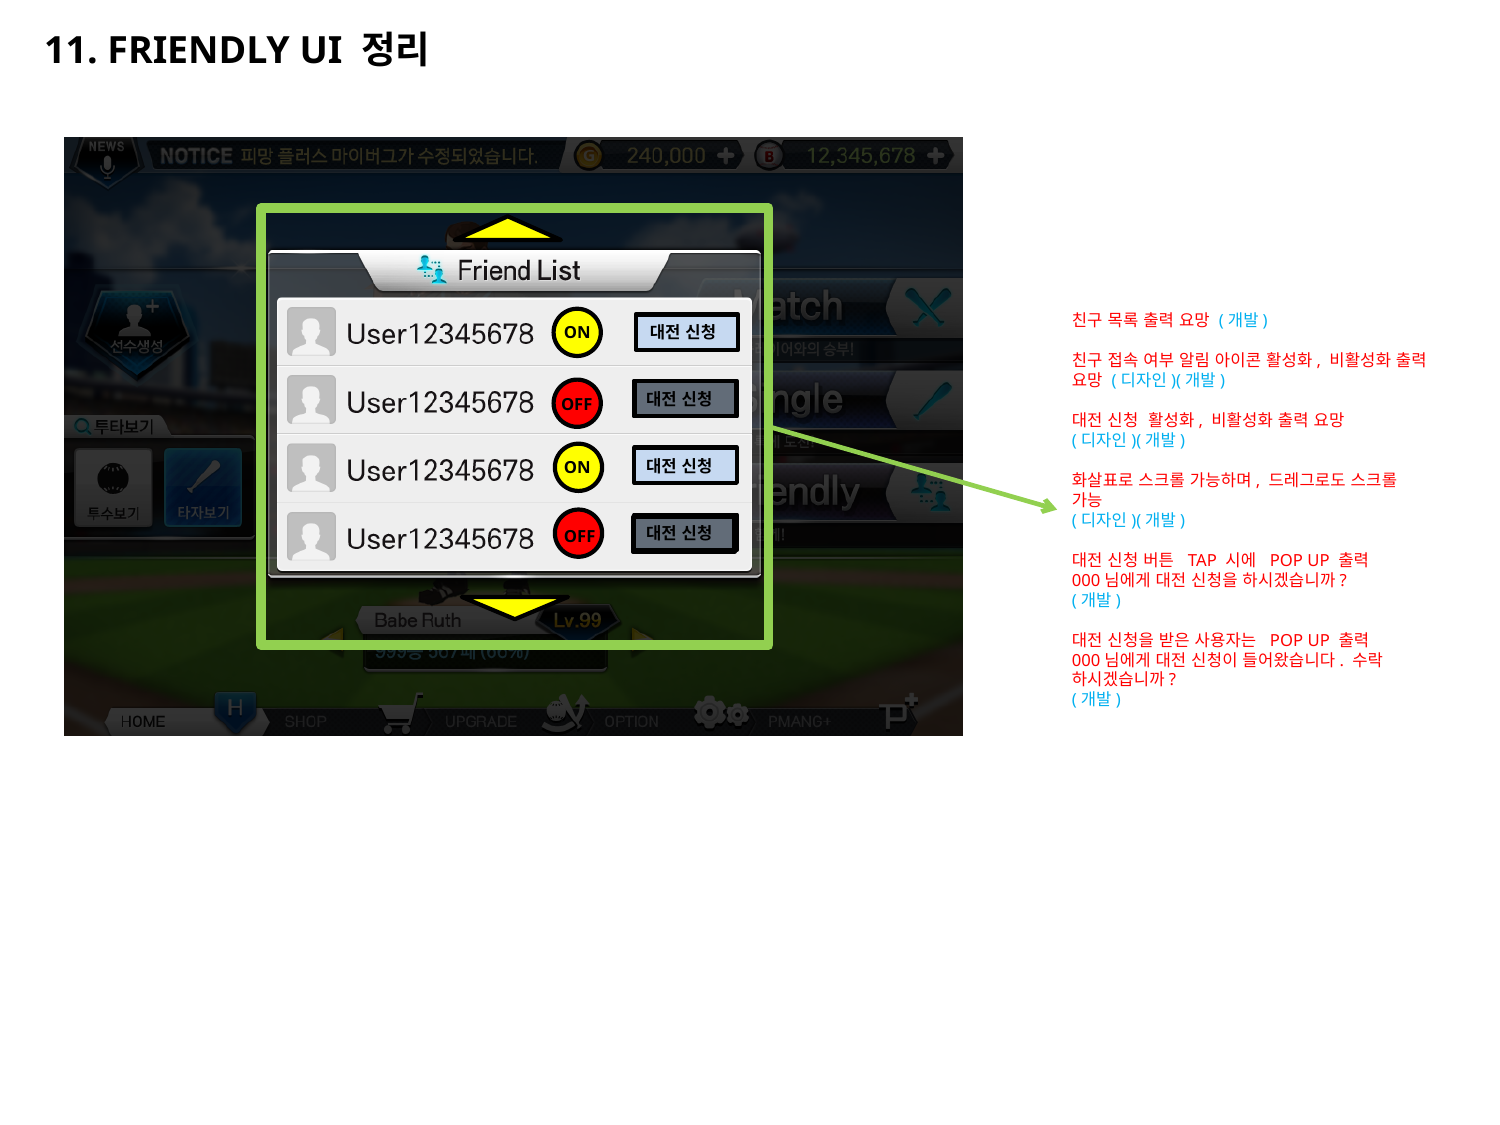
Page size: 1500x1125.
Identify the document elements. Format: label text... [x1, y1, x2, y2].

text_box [768, 426, 1058, 513]
picture [64, 136, 963, 736]
text_box 친구 목록 출력 요망 (개발) 친구 접속 여부 알림 아이콘 활성화, 비활성화 출력 요망 (디자인)(개발) 대전 신청 활성화, 비활성화 출력 요망 (디자인)(개발) 화살표로 스크롤 가능하며, 드레그로도 스크롤 가능 (디자인)(개발) 대전 신청 버튼 TAP 시에 POP UP 출력 000님에게 대전 신청을 하시겠습니까? (개발) 대전 신청을 받은 사용자는 POP UP 출력 000님에게 대전 신청이 들어왔습니다. 수락 하시겠습니까? (개발) [1057, 302, 1447, 717]
text_box 11. FRIENDLY UI 정리 [29, 19, 668, 79]
